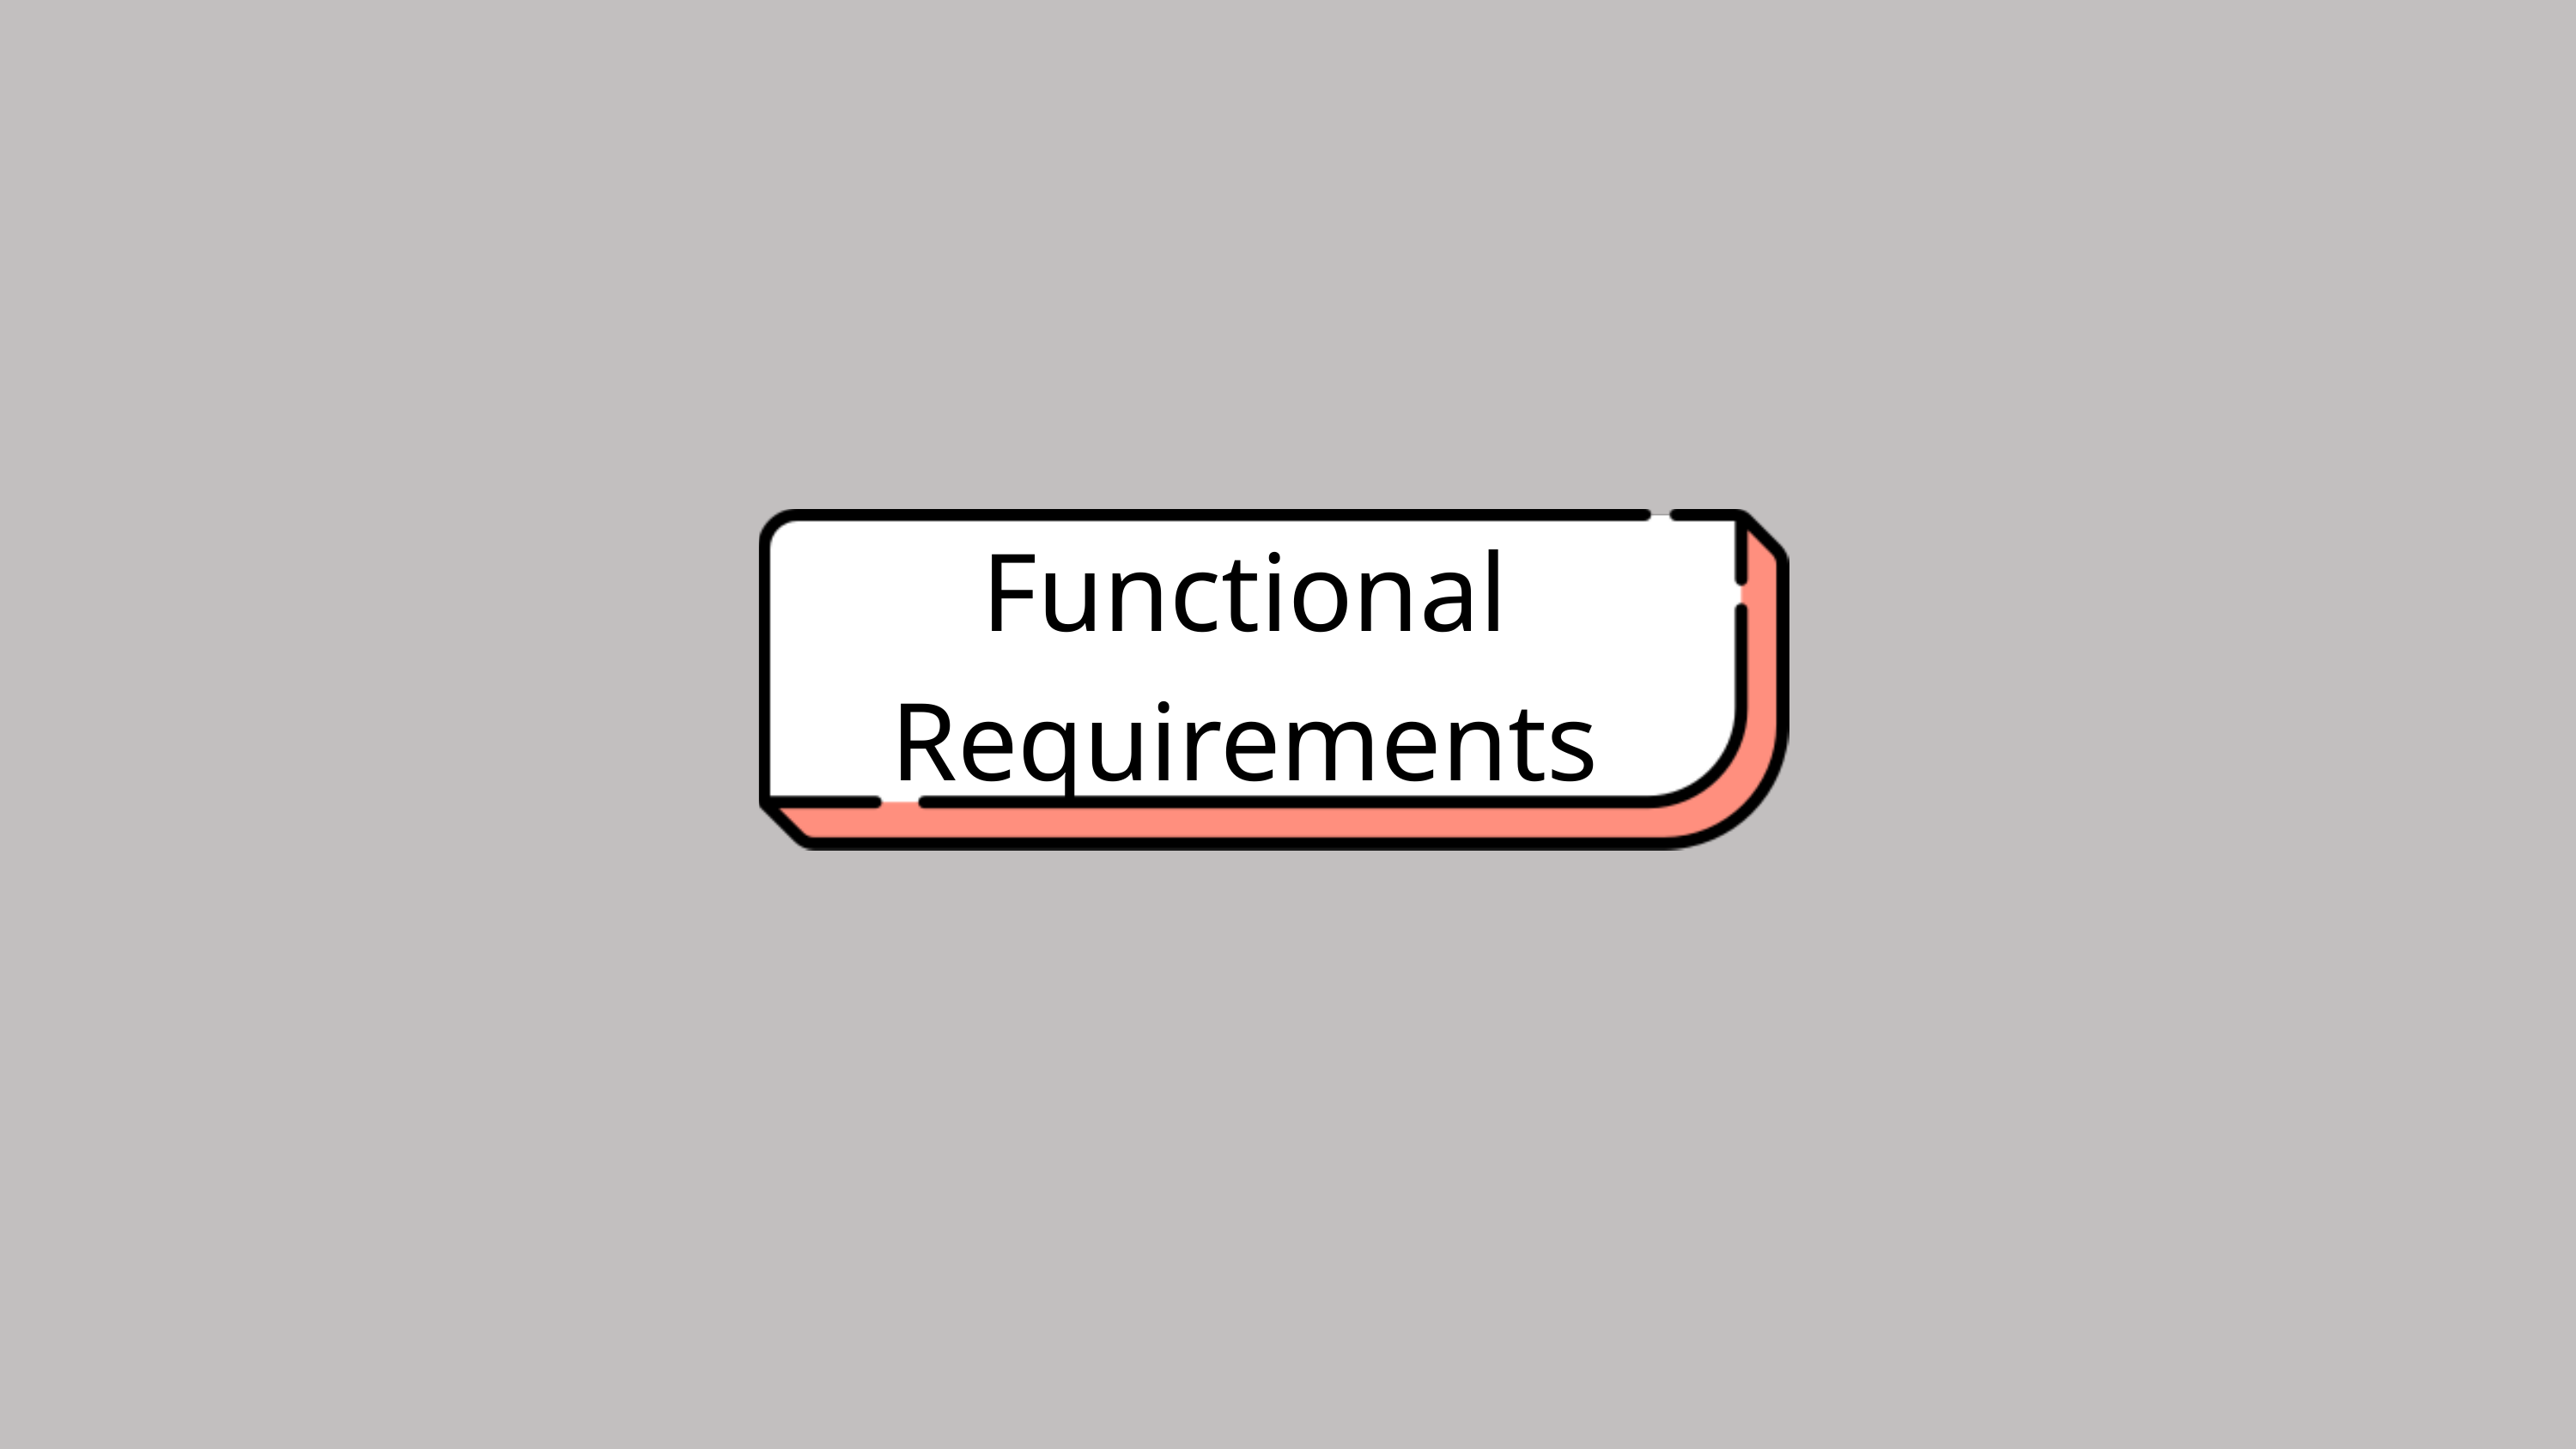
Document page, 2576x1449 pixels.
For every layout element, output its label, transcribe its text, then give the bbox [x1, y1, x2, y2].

text_box [758, 509, 1789, 851]
text_box Functional Requirements [793, 502, 1698, 803]
